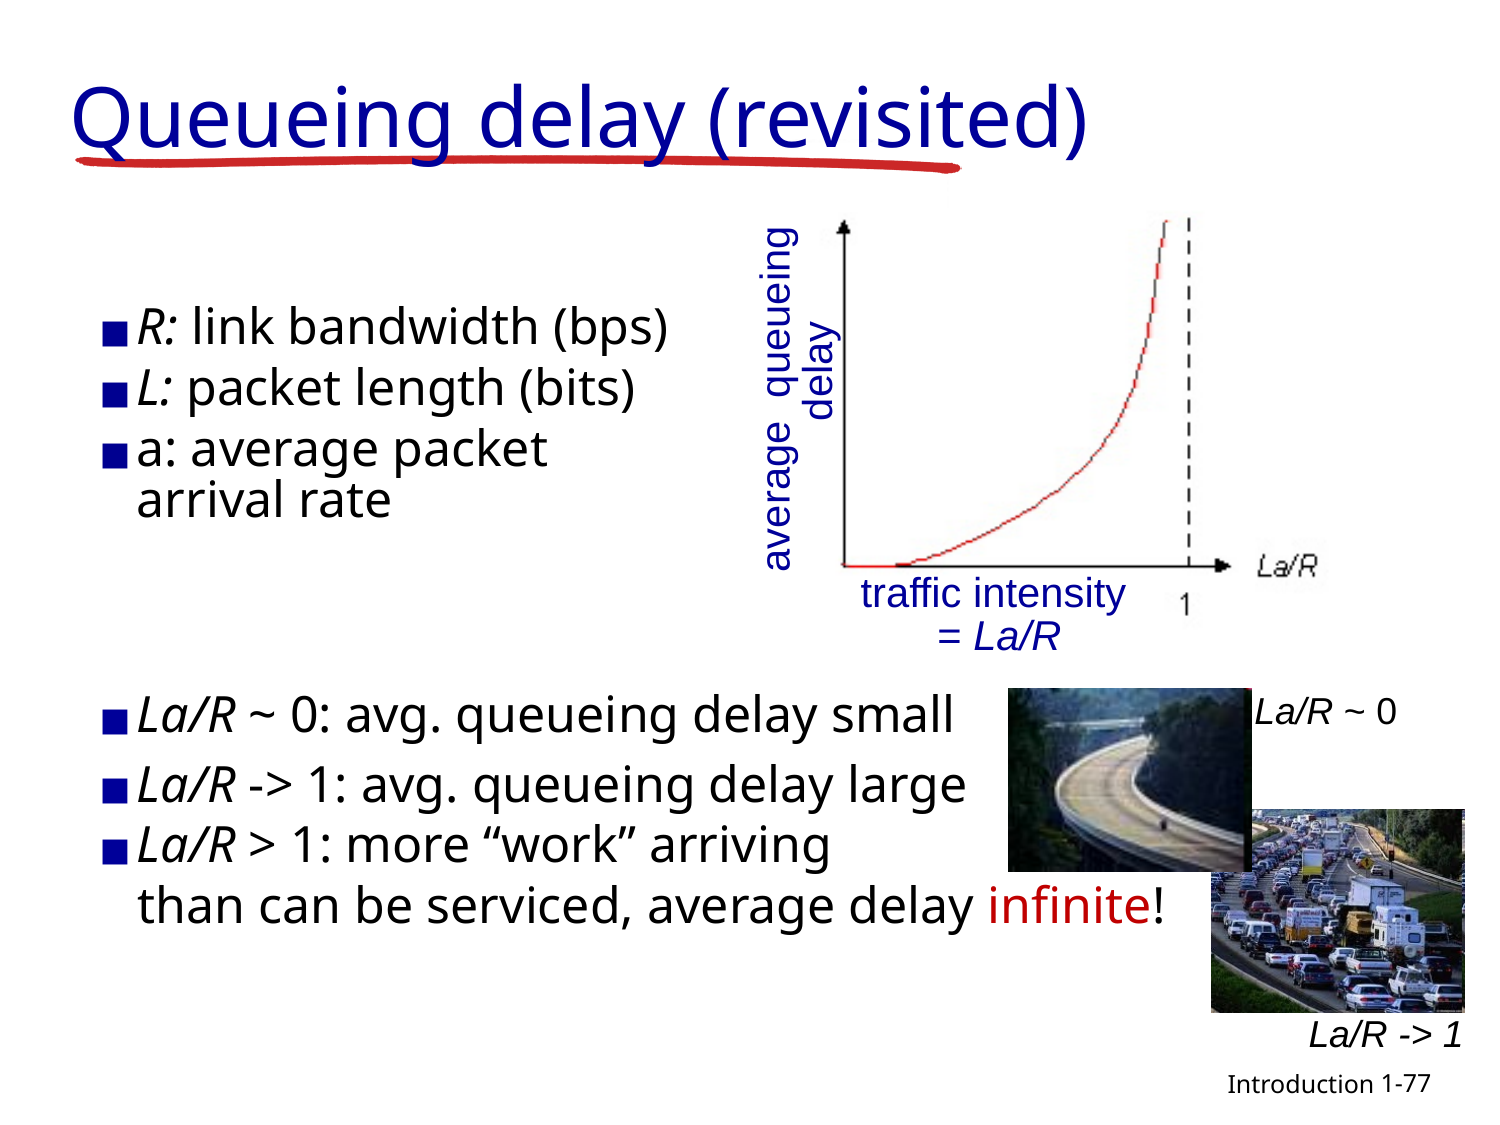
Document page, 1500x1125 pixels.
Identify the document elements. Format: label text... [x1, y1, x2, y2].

picture [71, 139, 1474, 641]
text_box La/R ~ 0: avg. queueing delay small La/R -> 1: avg. queueing delay large La/R > 1: more “work” arriving than can be serviced, average delay infinite! [83, 674, 1228, 992]
title Queueing delay (revisited) [54, 20, 1330, 208]
text_box La/R -> 1 [1293, 1002, 1490, 1063]
text_box La/R ~ 0 [1239, 679, 1416, 740]
slide_number 1-77 [1365, 1060, 1477, 1106]
footer Introduction [914, 1060, 1390, 1108]
picture [1007, 688, 1466, 1014]
list R: link bandwidth (bps) L: packet length (bits) a: average packet arrival rate [83, 296, 652, 589]
